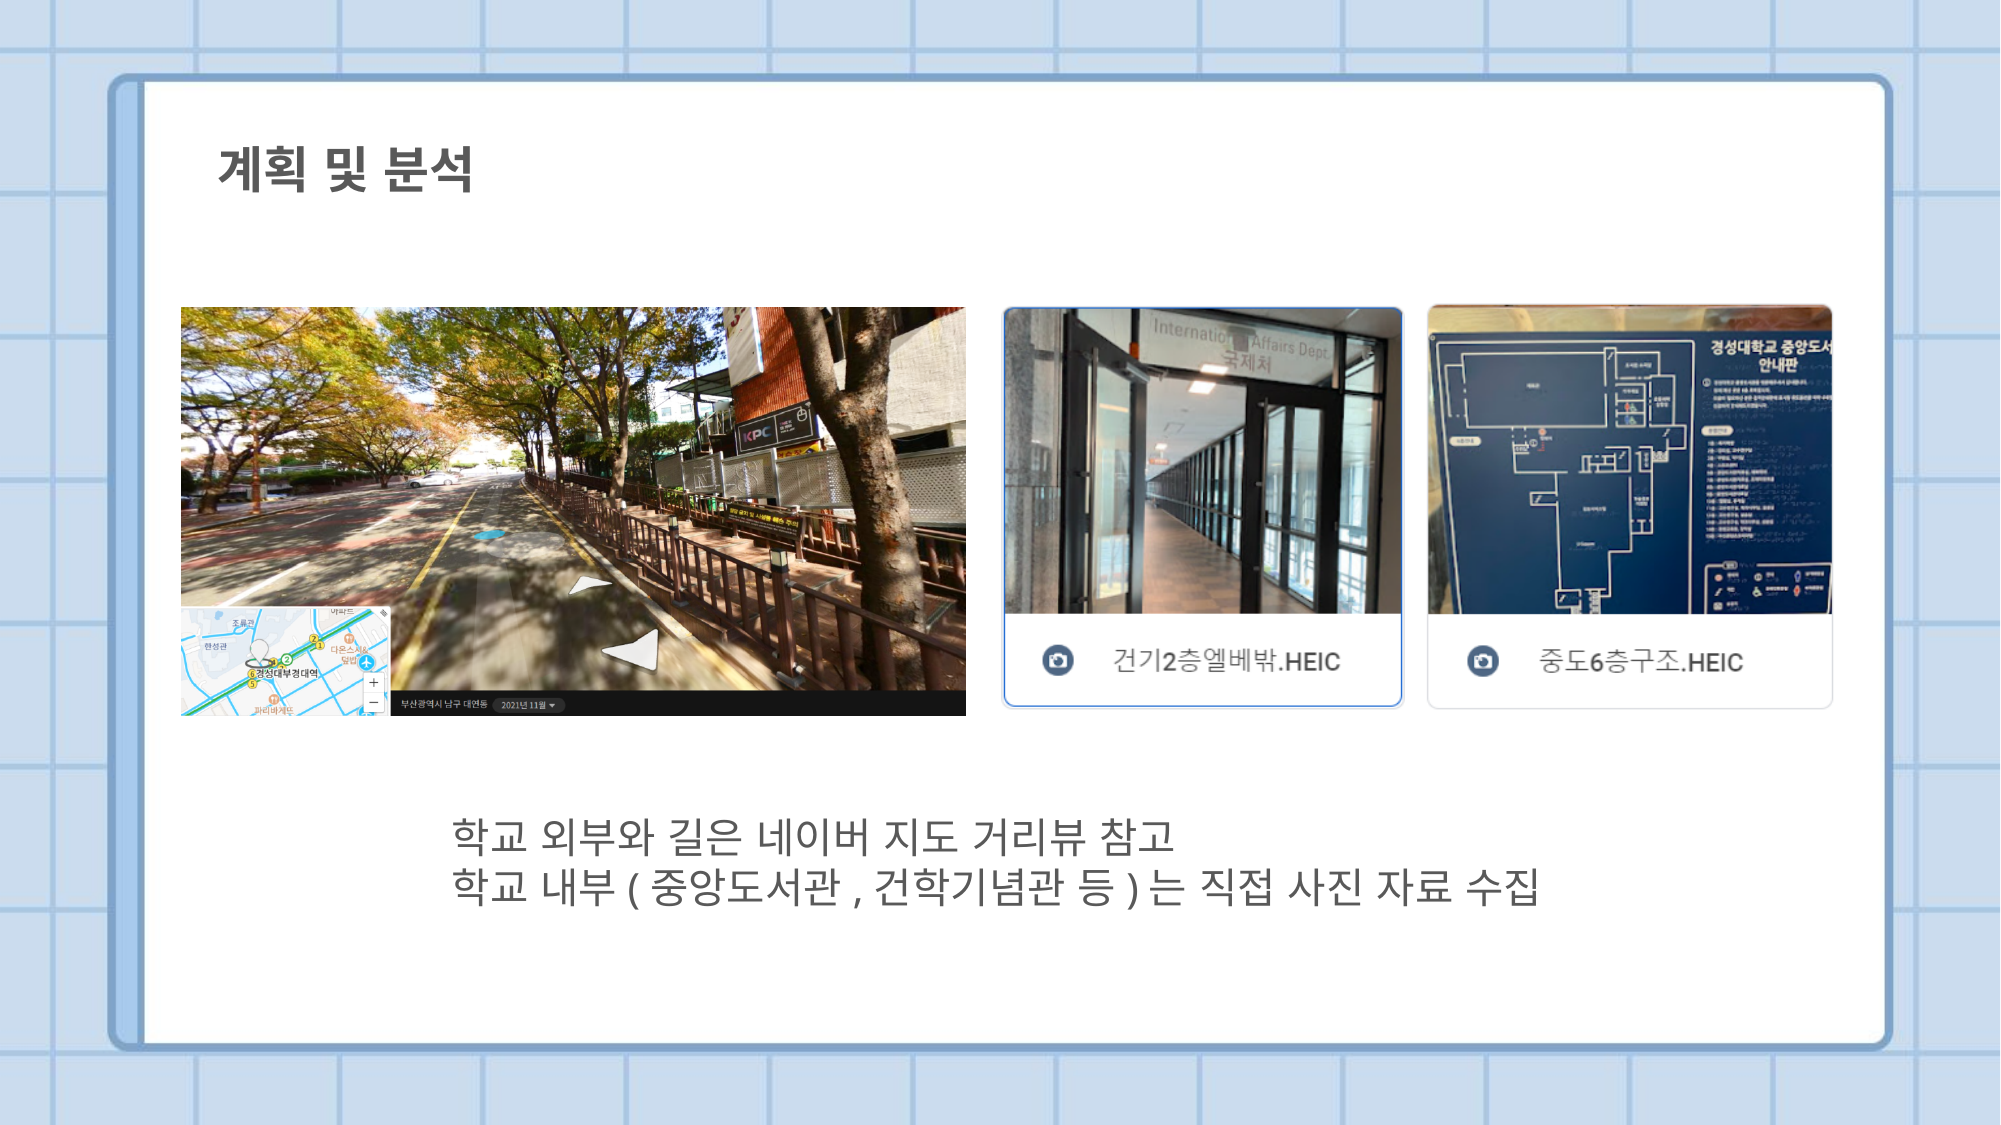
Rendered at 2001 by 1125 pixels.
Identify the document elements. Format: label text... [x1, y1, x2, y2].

text_box 학교 외부와 길은 네이버 지도 거리뷰 참고 학교 내부(중앙도서관,건학기념관 등)는 직접 사진 자료 수집 [436, 804, 1590, 920]
text_box 계획 및 분석 [202, 130, 832, 206]
picture [0, 0, 2001, 1125]
